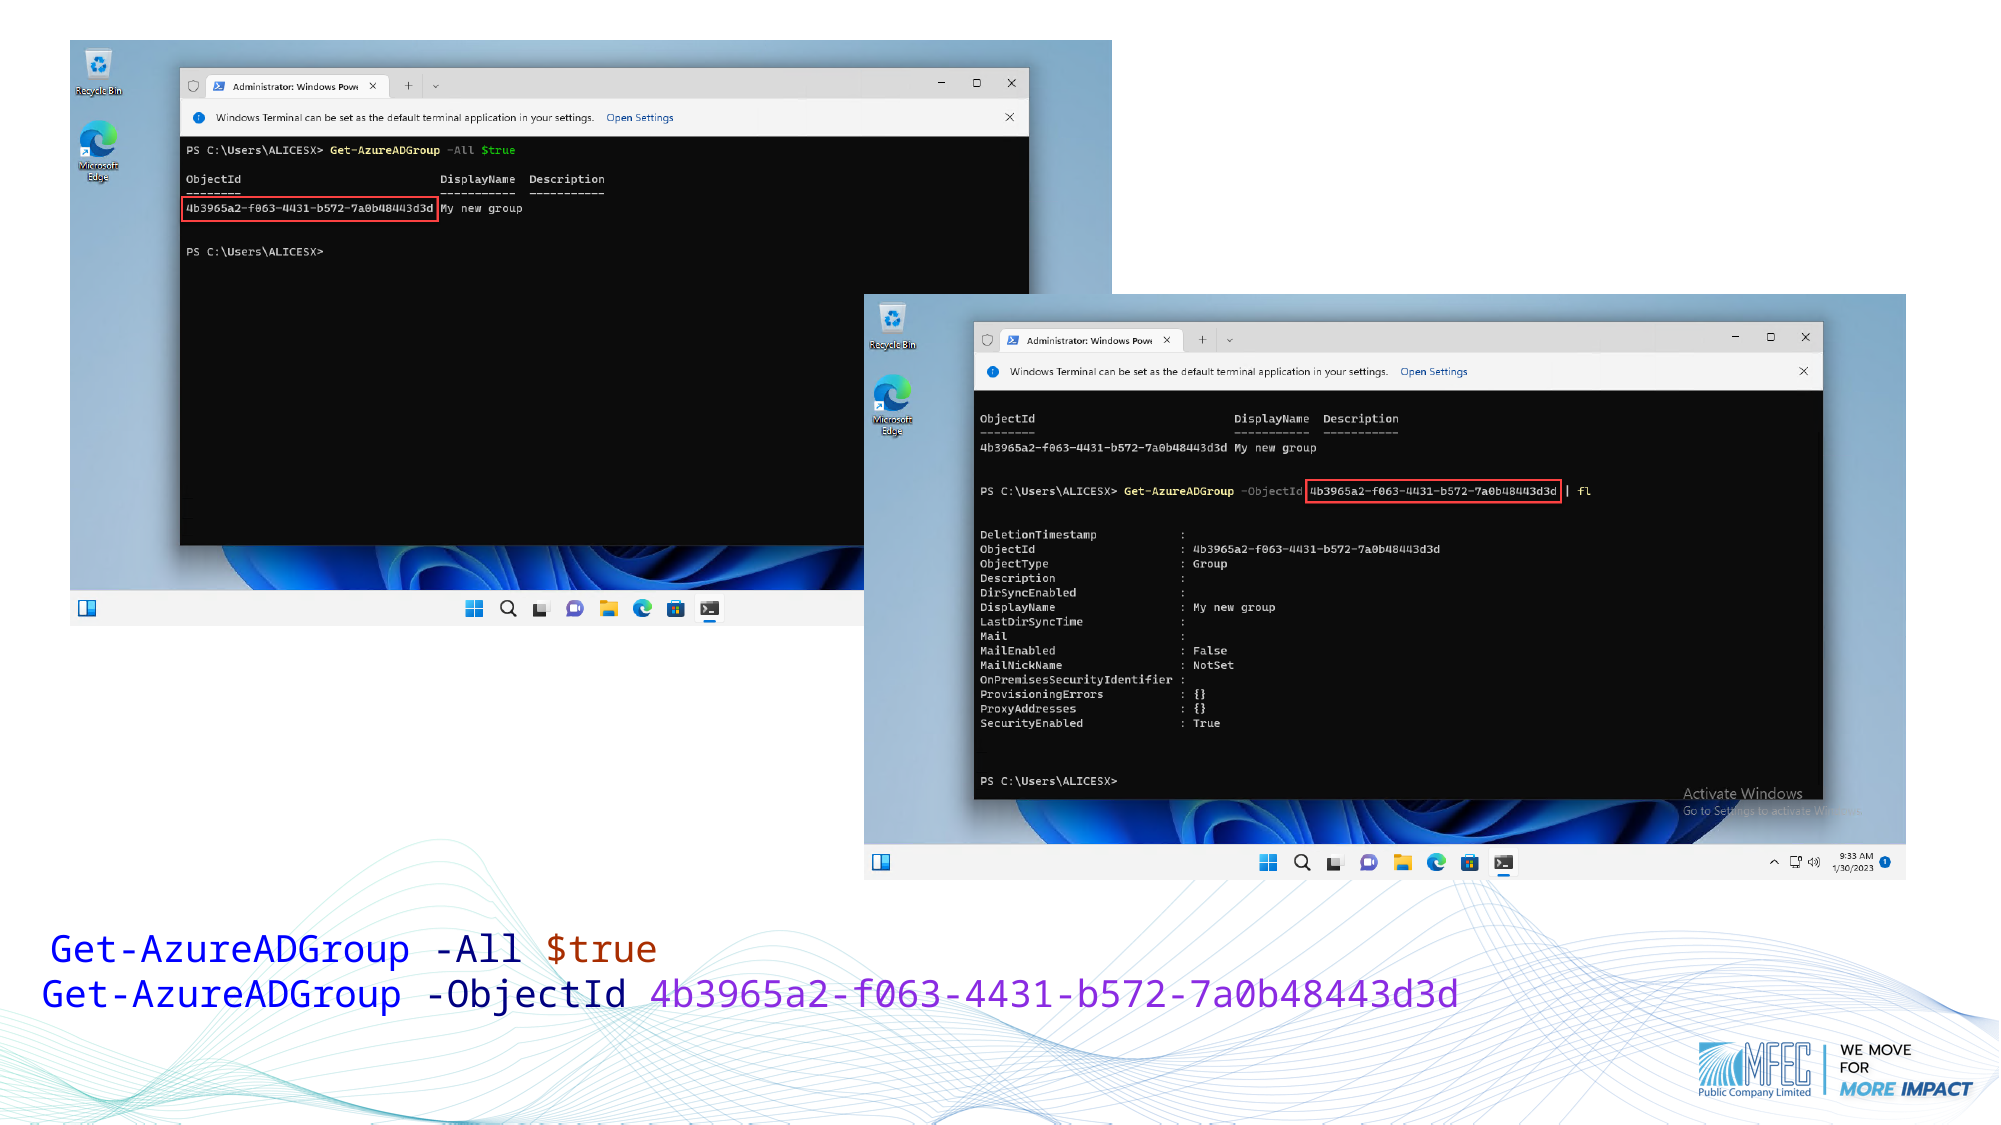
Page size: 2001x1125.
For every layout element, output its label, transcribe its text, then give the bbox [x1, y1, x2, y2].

picture [0, 0, 2000, 1125]
text_box Get-AzureADGroup -All $true Get-AzureADGroup -ObjectId 4b3965a2-f063-4431-b572-7a0b48443d3d [27, 917, 1626, 1023]
